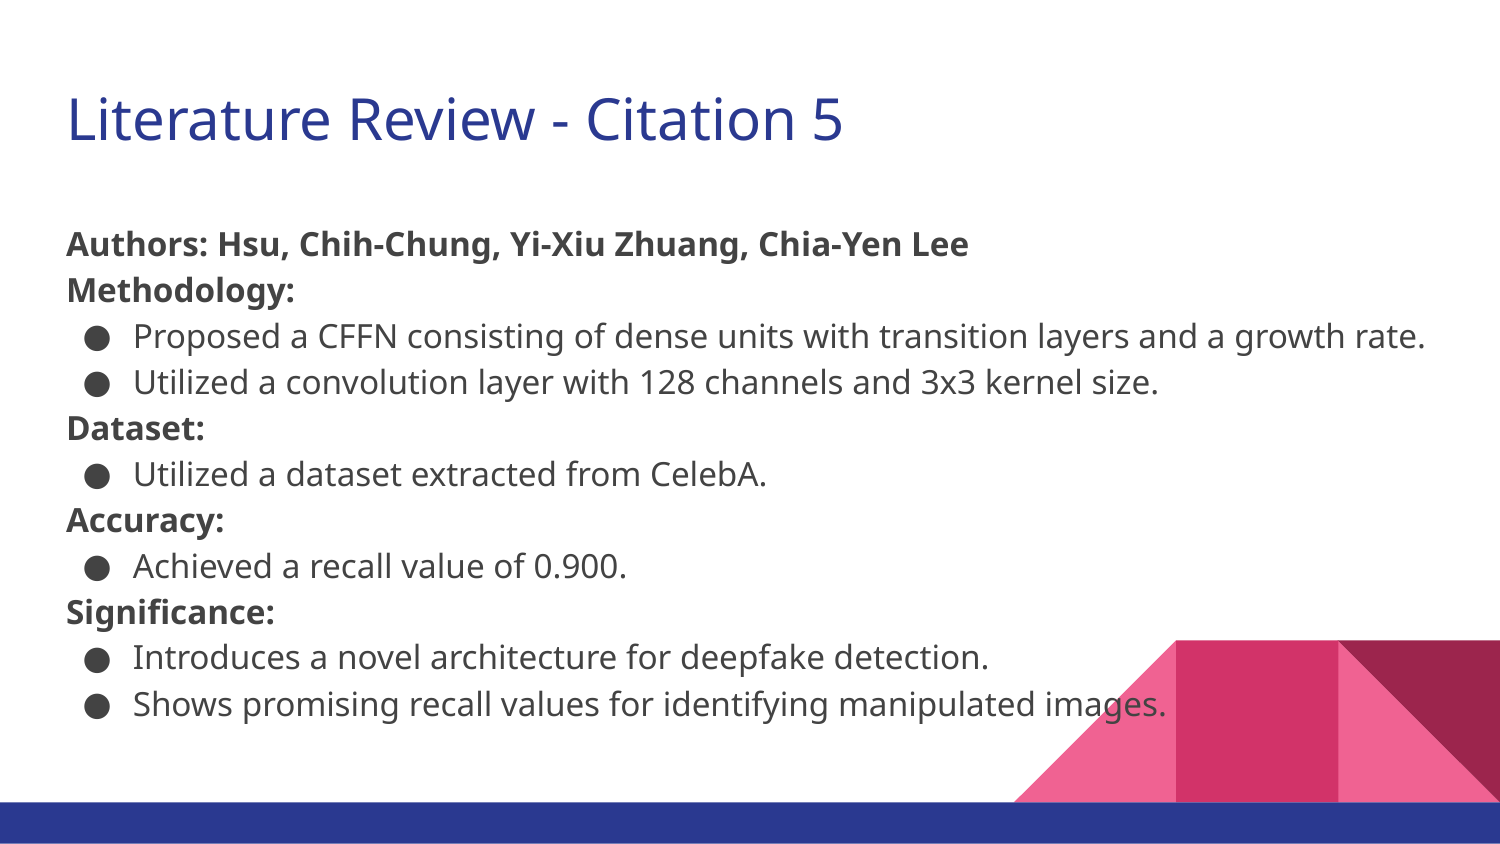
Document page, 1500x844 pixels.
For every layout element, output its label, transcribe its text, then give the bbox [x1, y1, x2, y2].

title Literature Review - Citation 5 [51, 67, 1449, 167]
list Authors: Hsu, Chih-Chung, Yi-Xiu Zhuang, Chia-Yen Lee Methodology: Proposed a CFFN consisting of dense units with transition layers and a growth rate. Utilized a convolution layer with 128 channels and 3x3 kernel size. Dataset: Utilized a dataset extracted from CelebA. Accuracy: Achieved a recall value of 0.900. Significance: Introduces a novel architecture for deepfake detection. Shows promising recall values for identifying manipulated images. [51, 201, 1449, 750]
